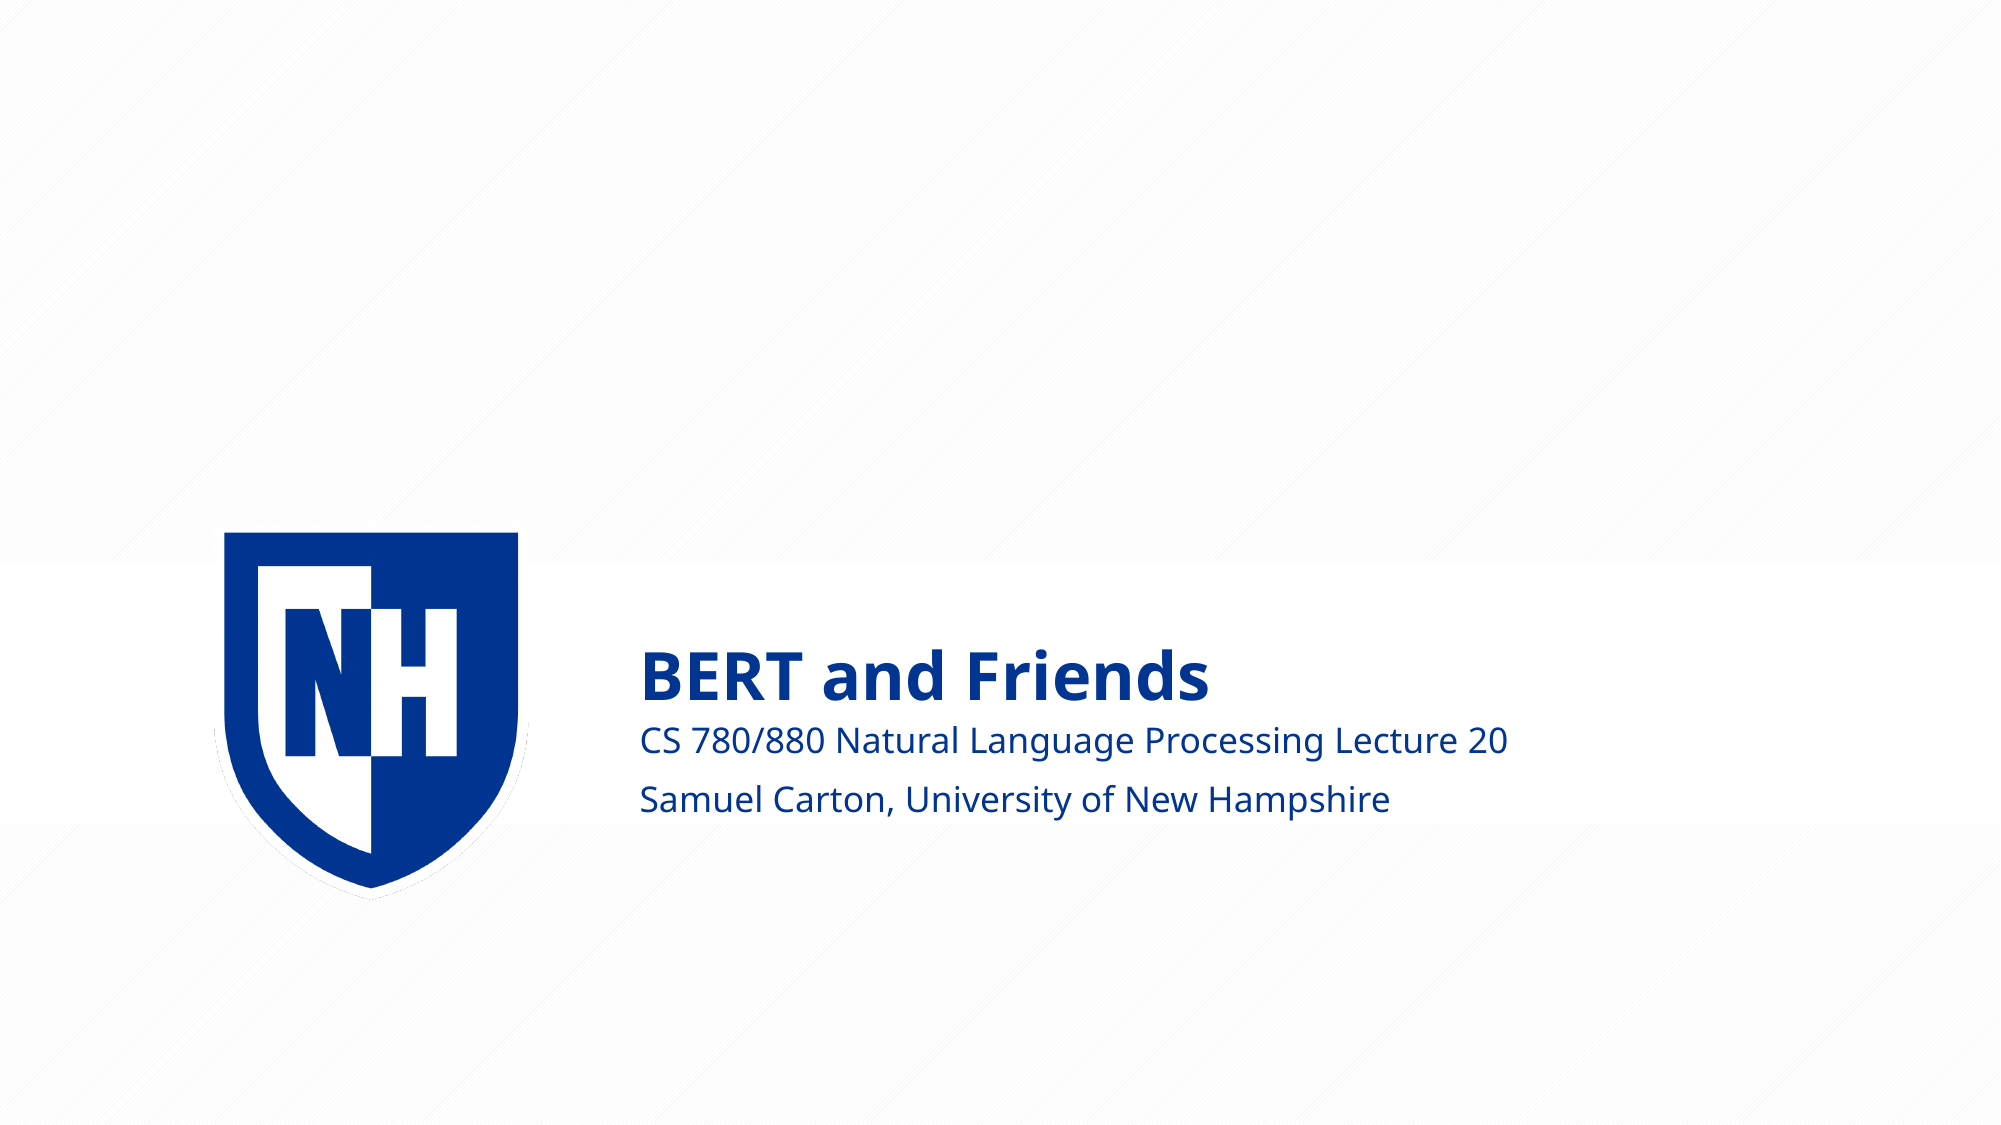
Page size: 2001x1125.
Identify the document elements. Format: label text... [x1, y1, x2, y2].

picture [212, 521, 529, 938]
subtitle CS 780/880 Natural Language Processing Lecture 20 Samuel Carton, University of New Hampshire [624, 703, 1788, 793]
title BERT and Friends [624, 584, 1788, 703]
